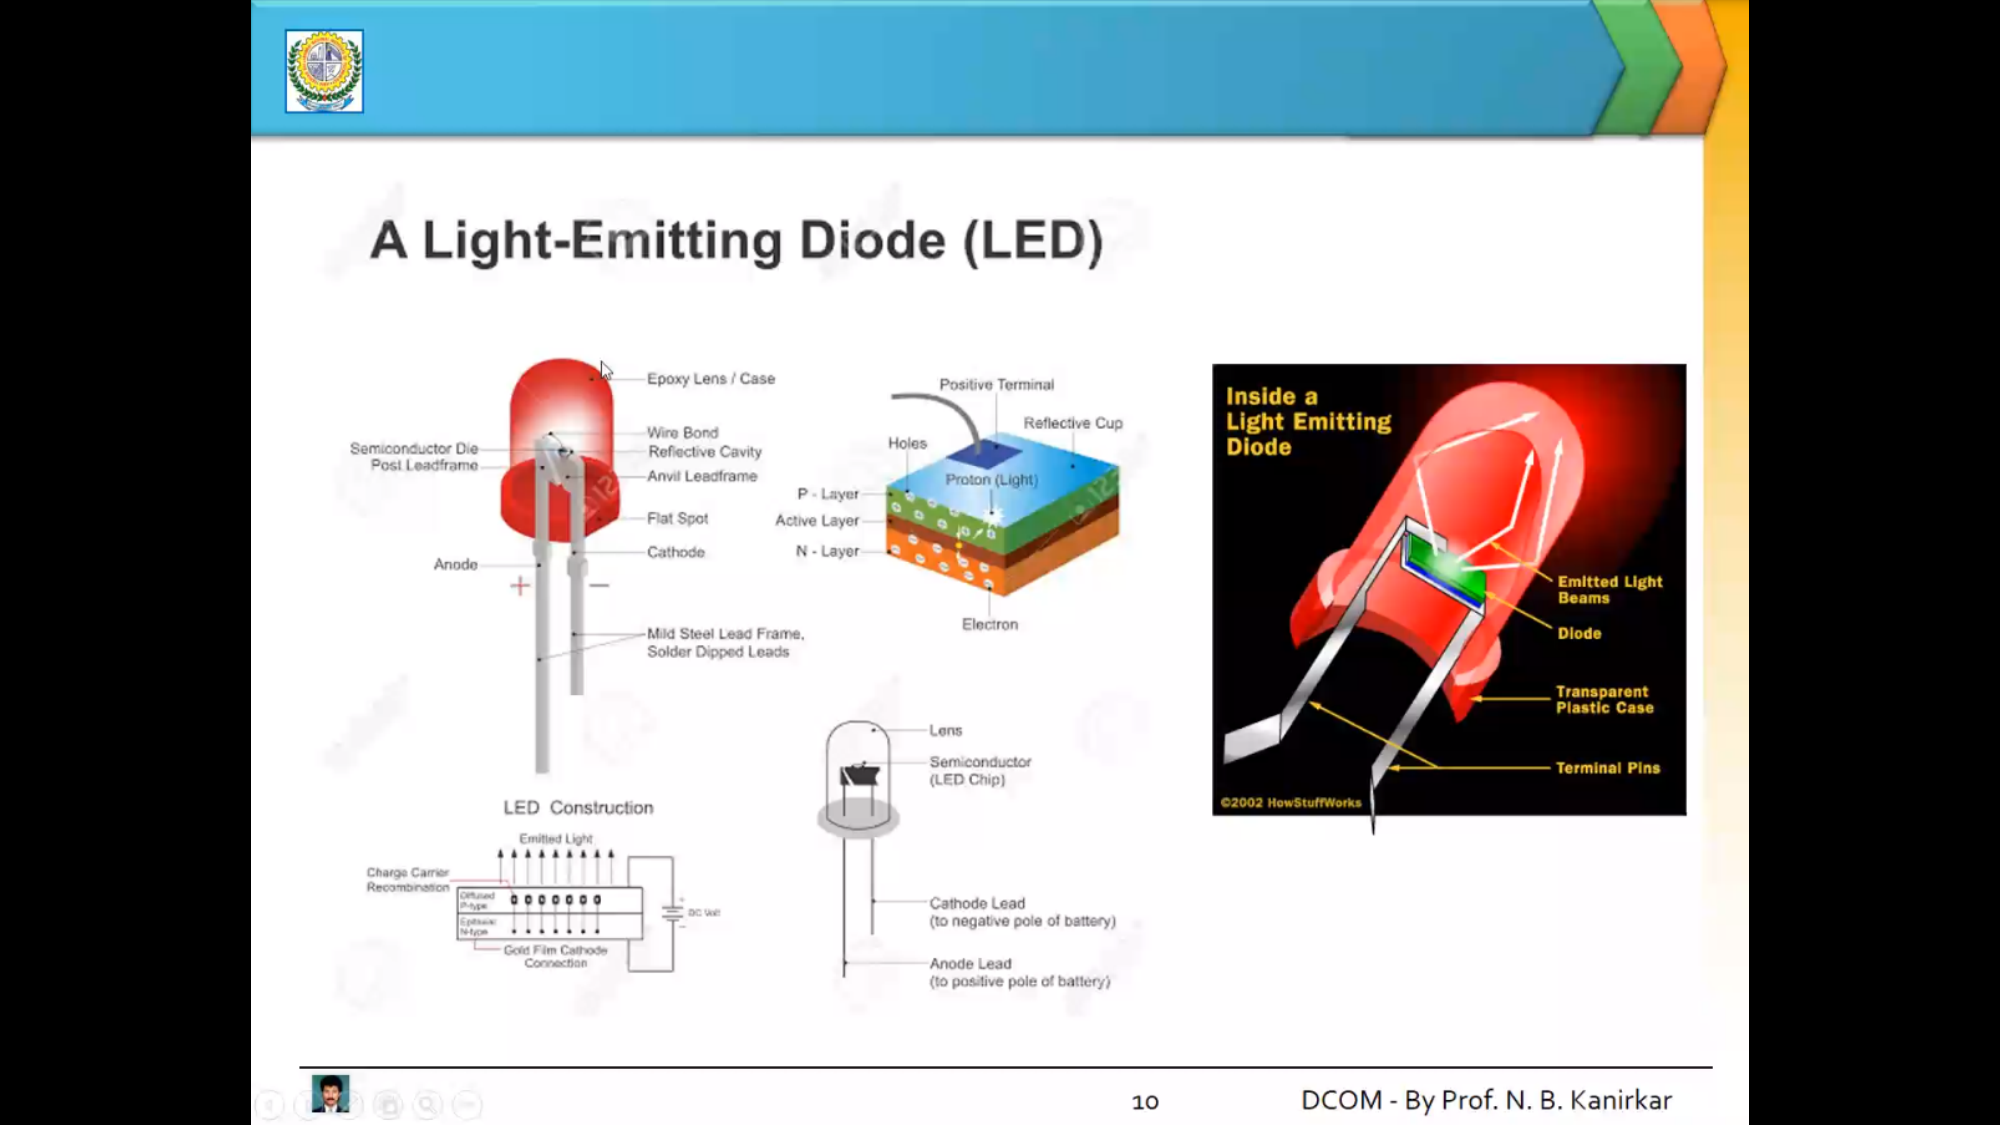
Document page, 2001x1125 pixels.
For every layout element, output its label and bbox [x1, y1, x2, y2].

picture [251, 0, 1749, 1125]
